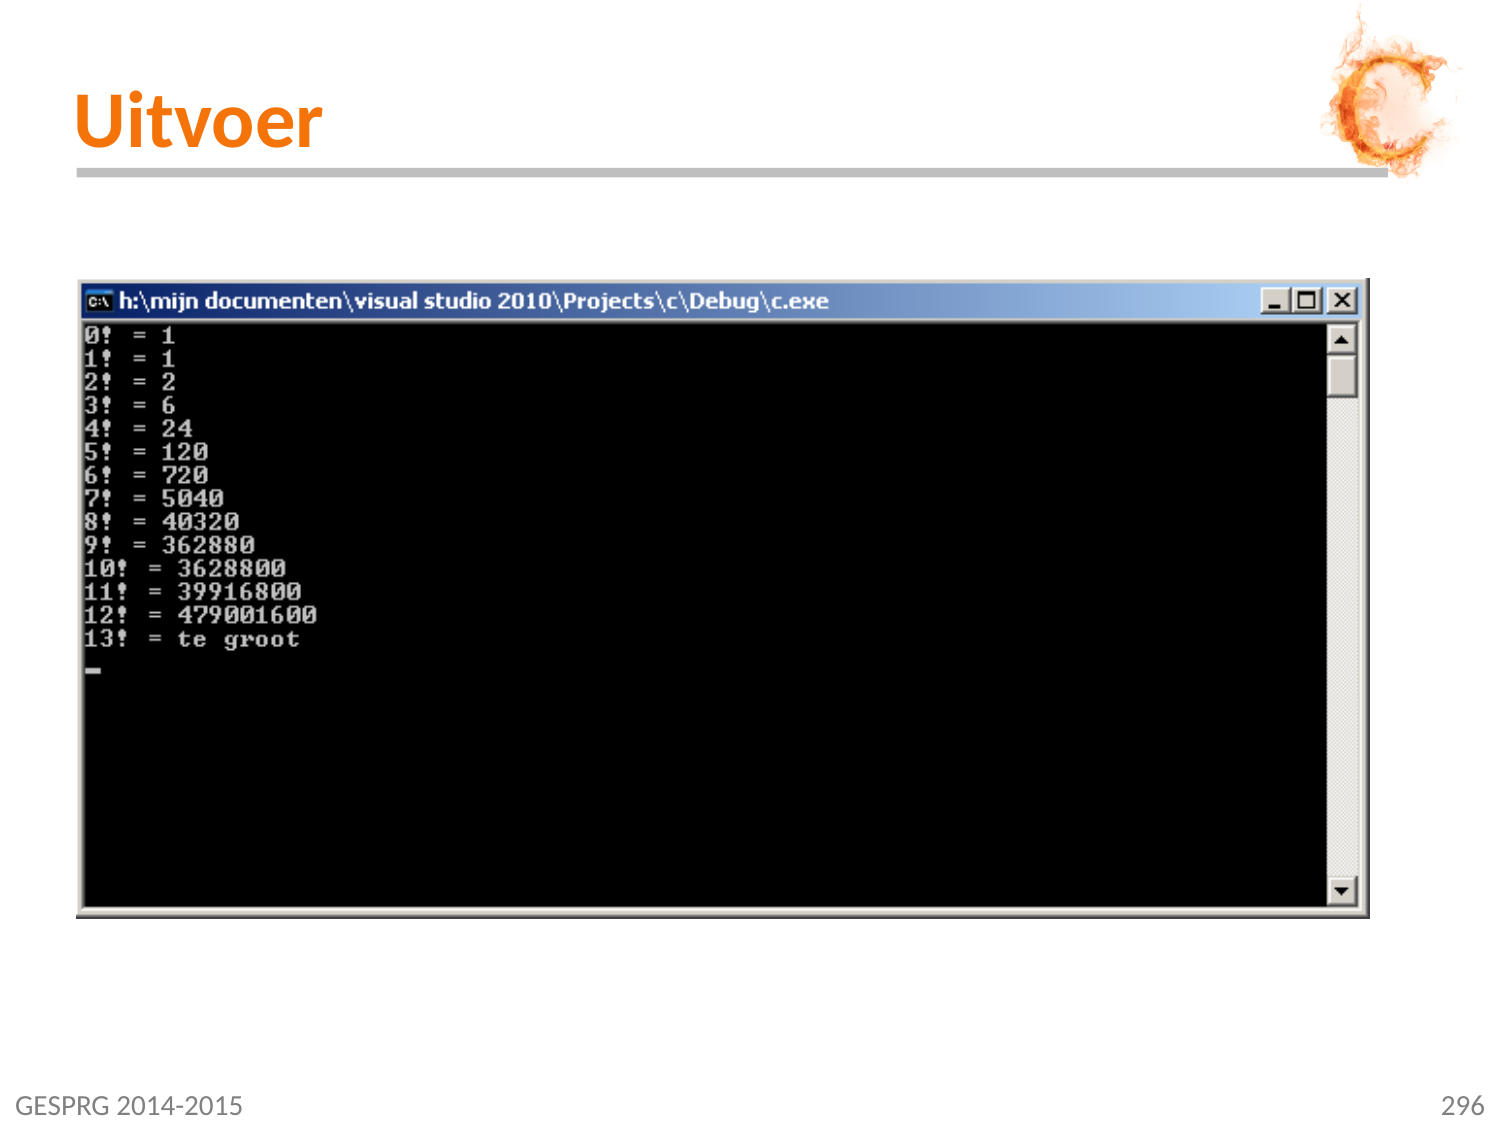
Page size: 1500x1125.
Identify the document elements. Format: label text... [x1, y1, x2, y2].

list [76, 278, 1371, 919]
title Uitvoer [58, 58, 1286, 172]
slide_number 296 [1149, 1082, 1500, 1125]
slide_number GESPRG 2014-2015 [0, 1082, 350, 1125]
picture [1316, 0, 1471, 185]
